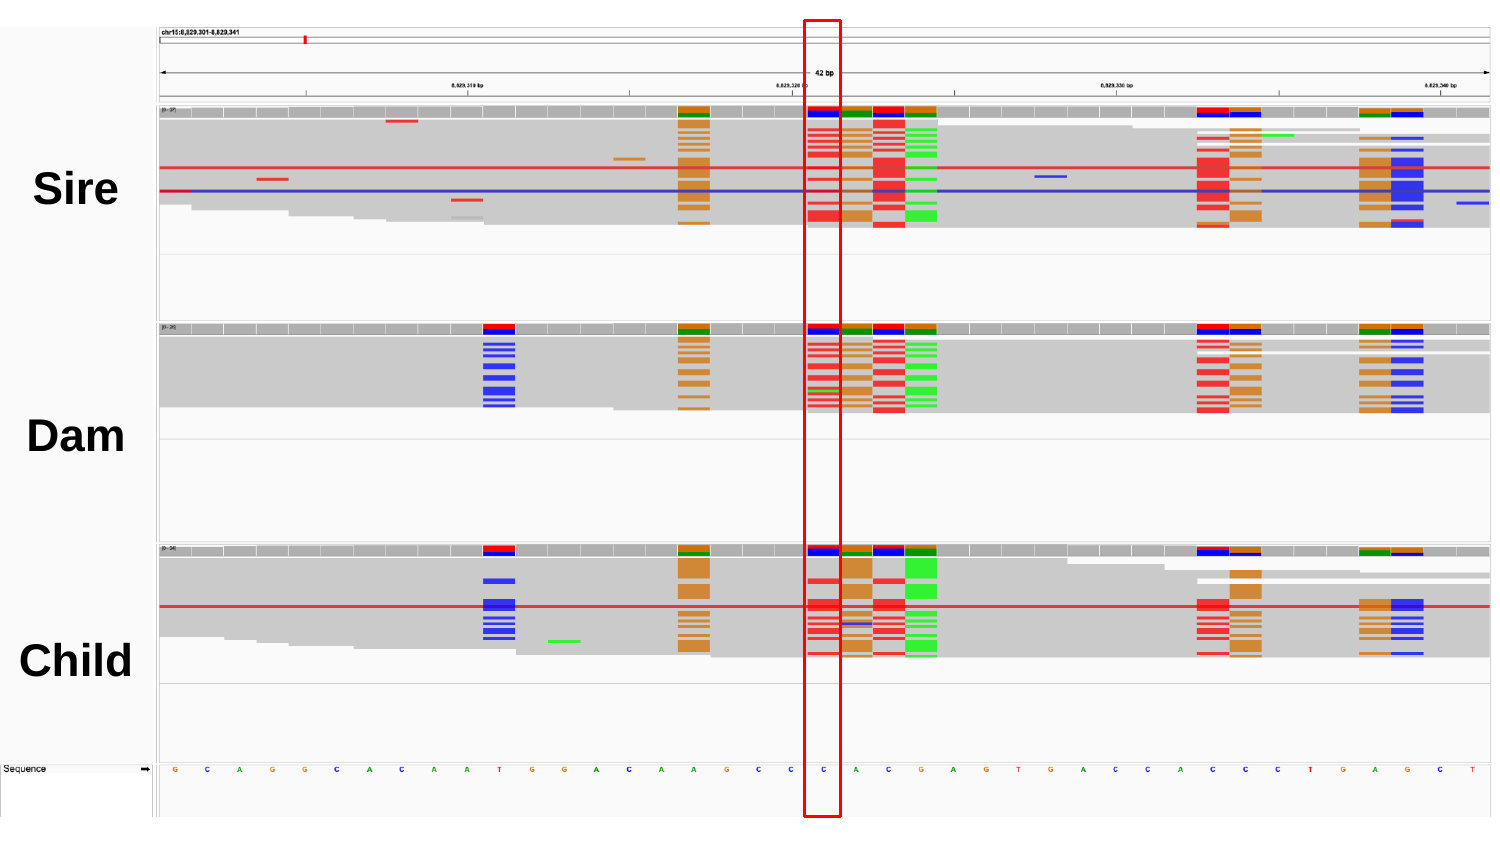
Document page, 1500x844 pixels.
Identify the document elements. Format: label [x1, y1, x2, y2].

text_box [804, 20, 841, 25]
picture [0, 26, 1500, 817]
